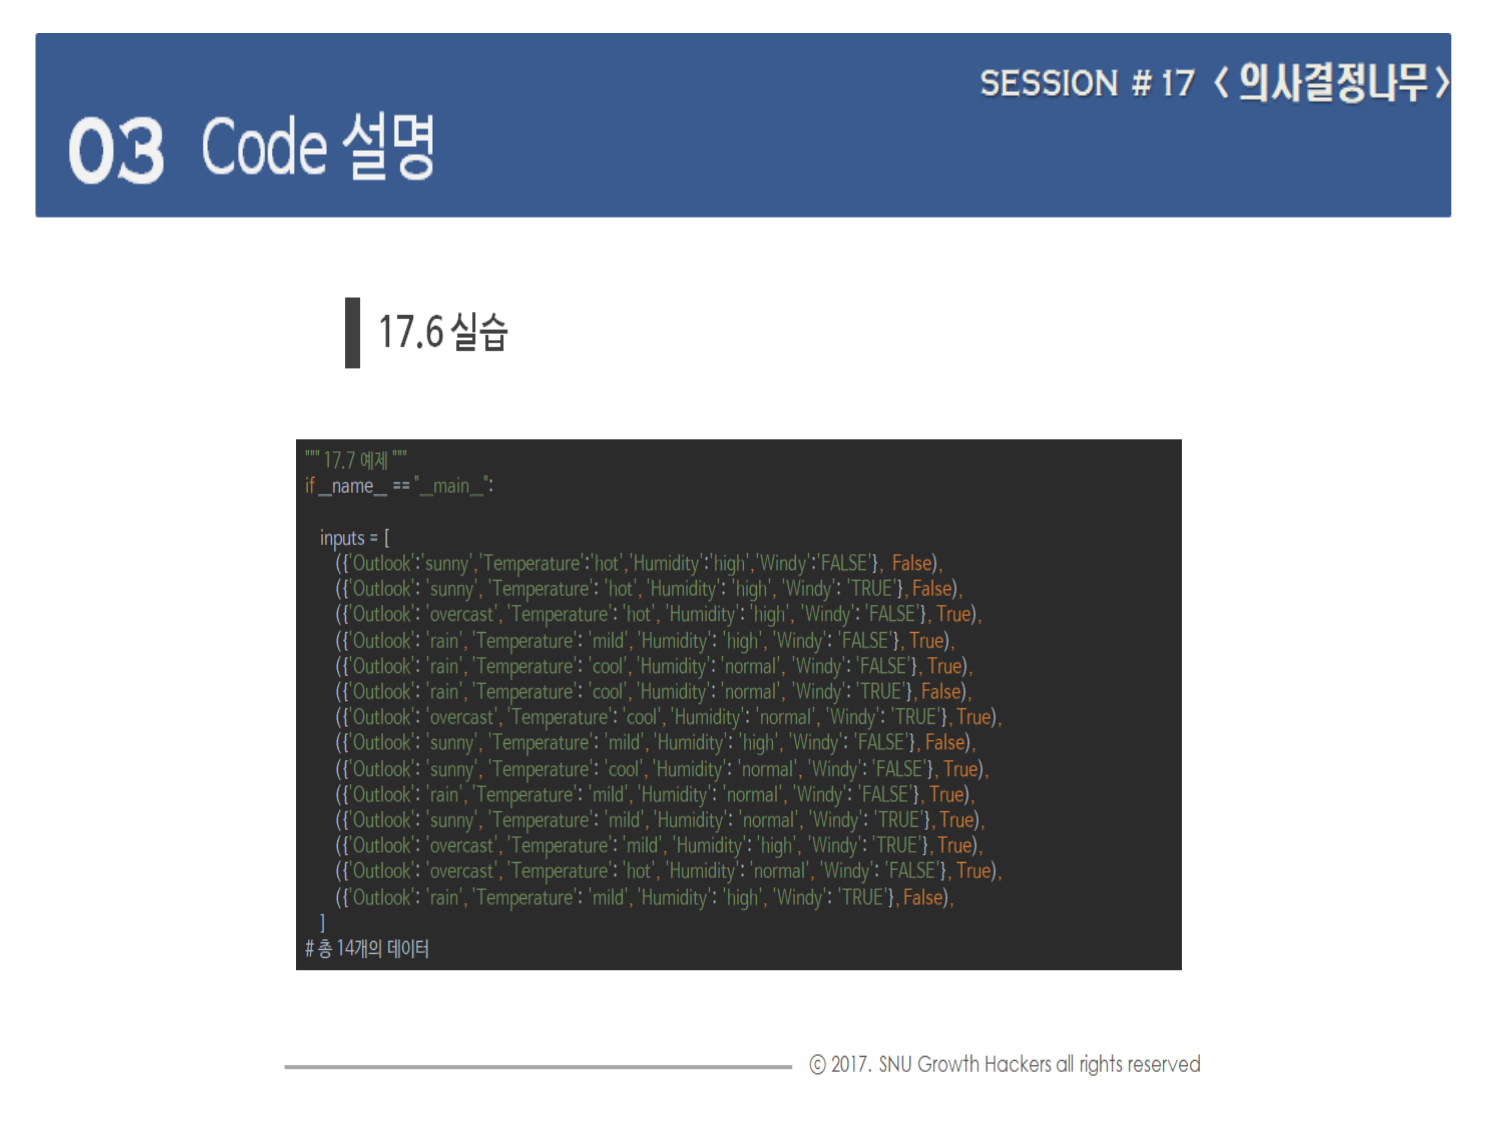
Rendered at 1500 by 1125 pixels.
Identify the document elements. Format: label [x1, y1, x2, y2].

picture [24, 33, 1476, 263]
picture [284, 295, 1216, 1092]
